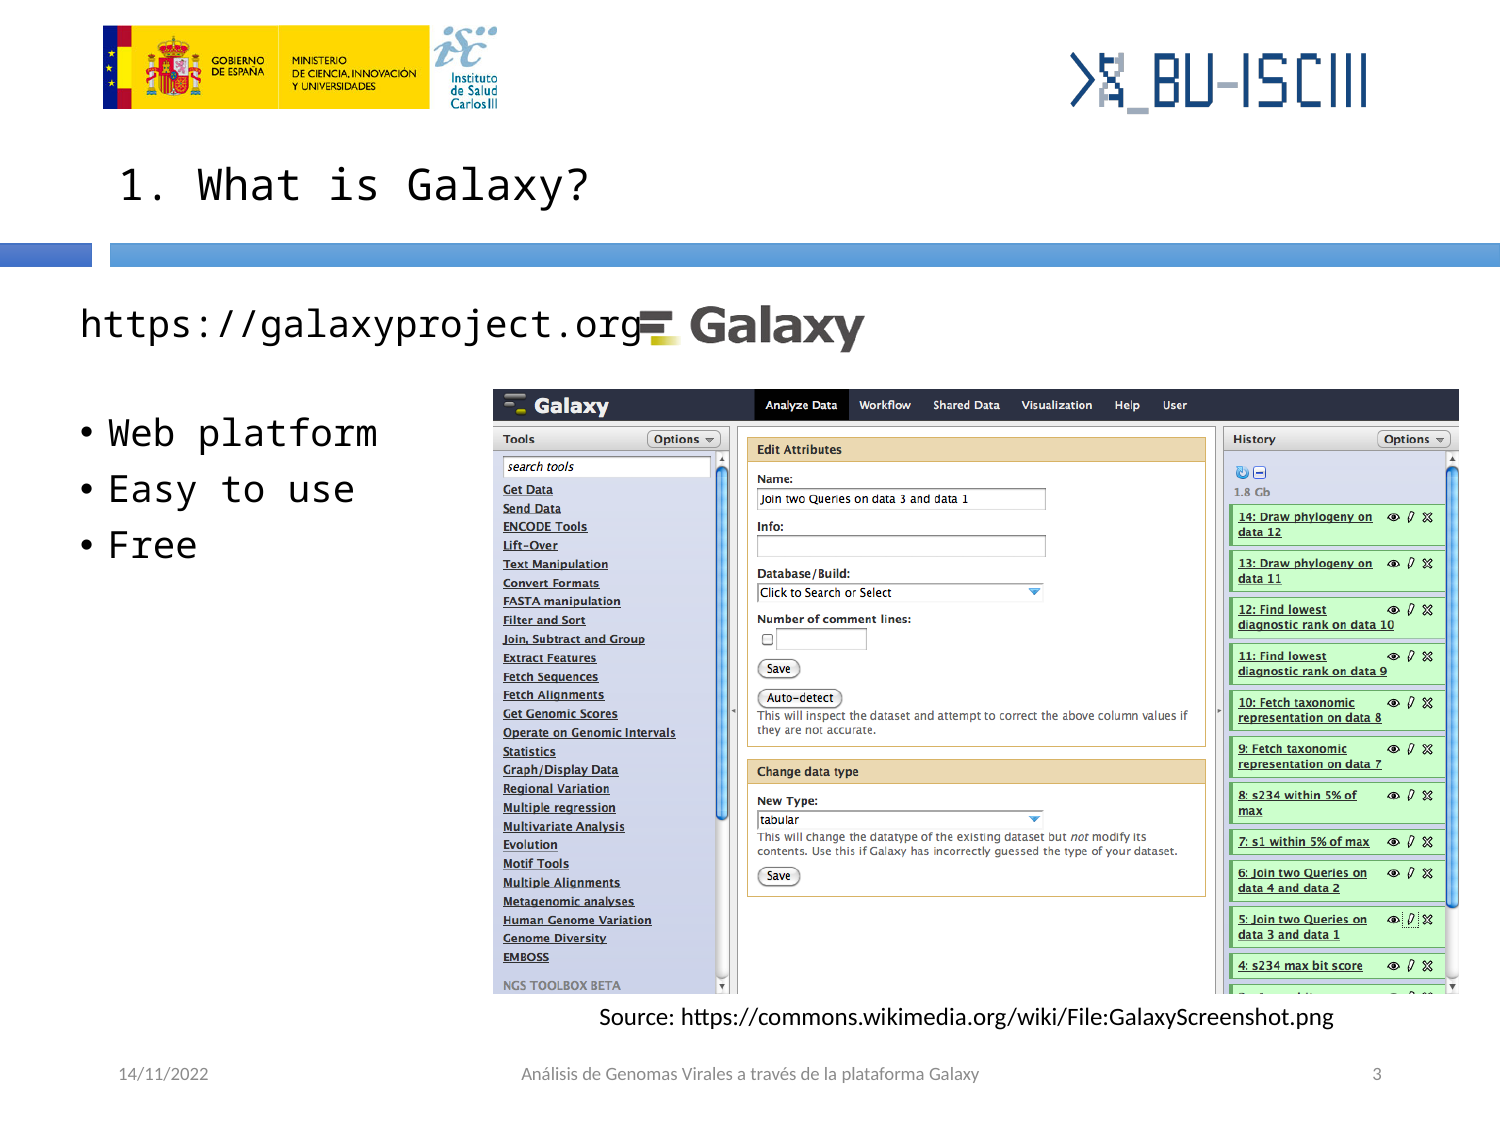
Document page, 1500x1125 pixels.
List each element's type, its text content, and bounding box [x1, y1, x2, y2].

picture [625, 297, 874, 360]
text_box 1. What is Galaxy? [103, 114, 1397, 257]
text_box Web platform Easy to use Free [64, 406, 526, 1011]
picture [1059, 0, 1380, 114]
picture [103, 25, 497, 109]
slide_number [103, 1042, 441, 1103]
text_box Source: https://commons.wikimedia.org/wiki/File:GalaxyScreenshot.png [584, 993, 1500, 1038]
slide_number 3 [1059, 1042, 1397, 1103]
list https://galaxyproject.org [64, 297, 879, 406]
footer Análisis de Genomas Virales a través de la plataforma Galaxy [496, 1042, 1004, 1103]
picture [493, 389, 1459, 994]
